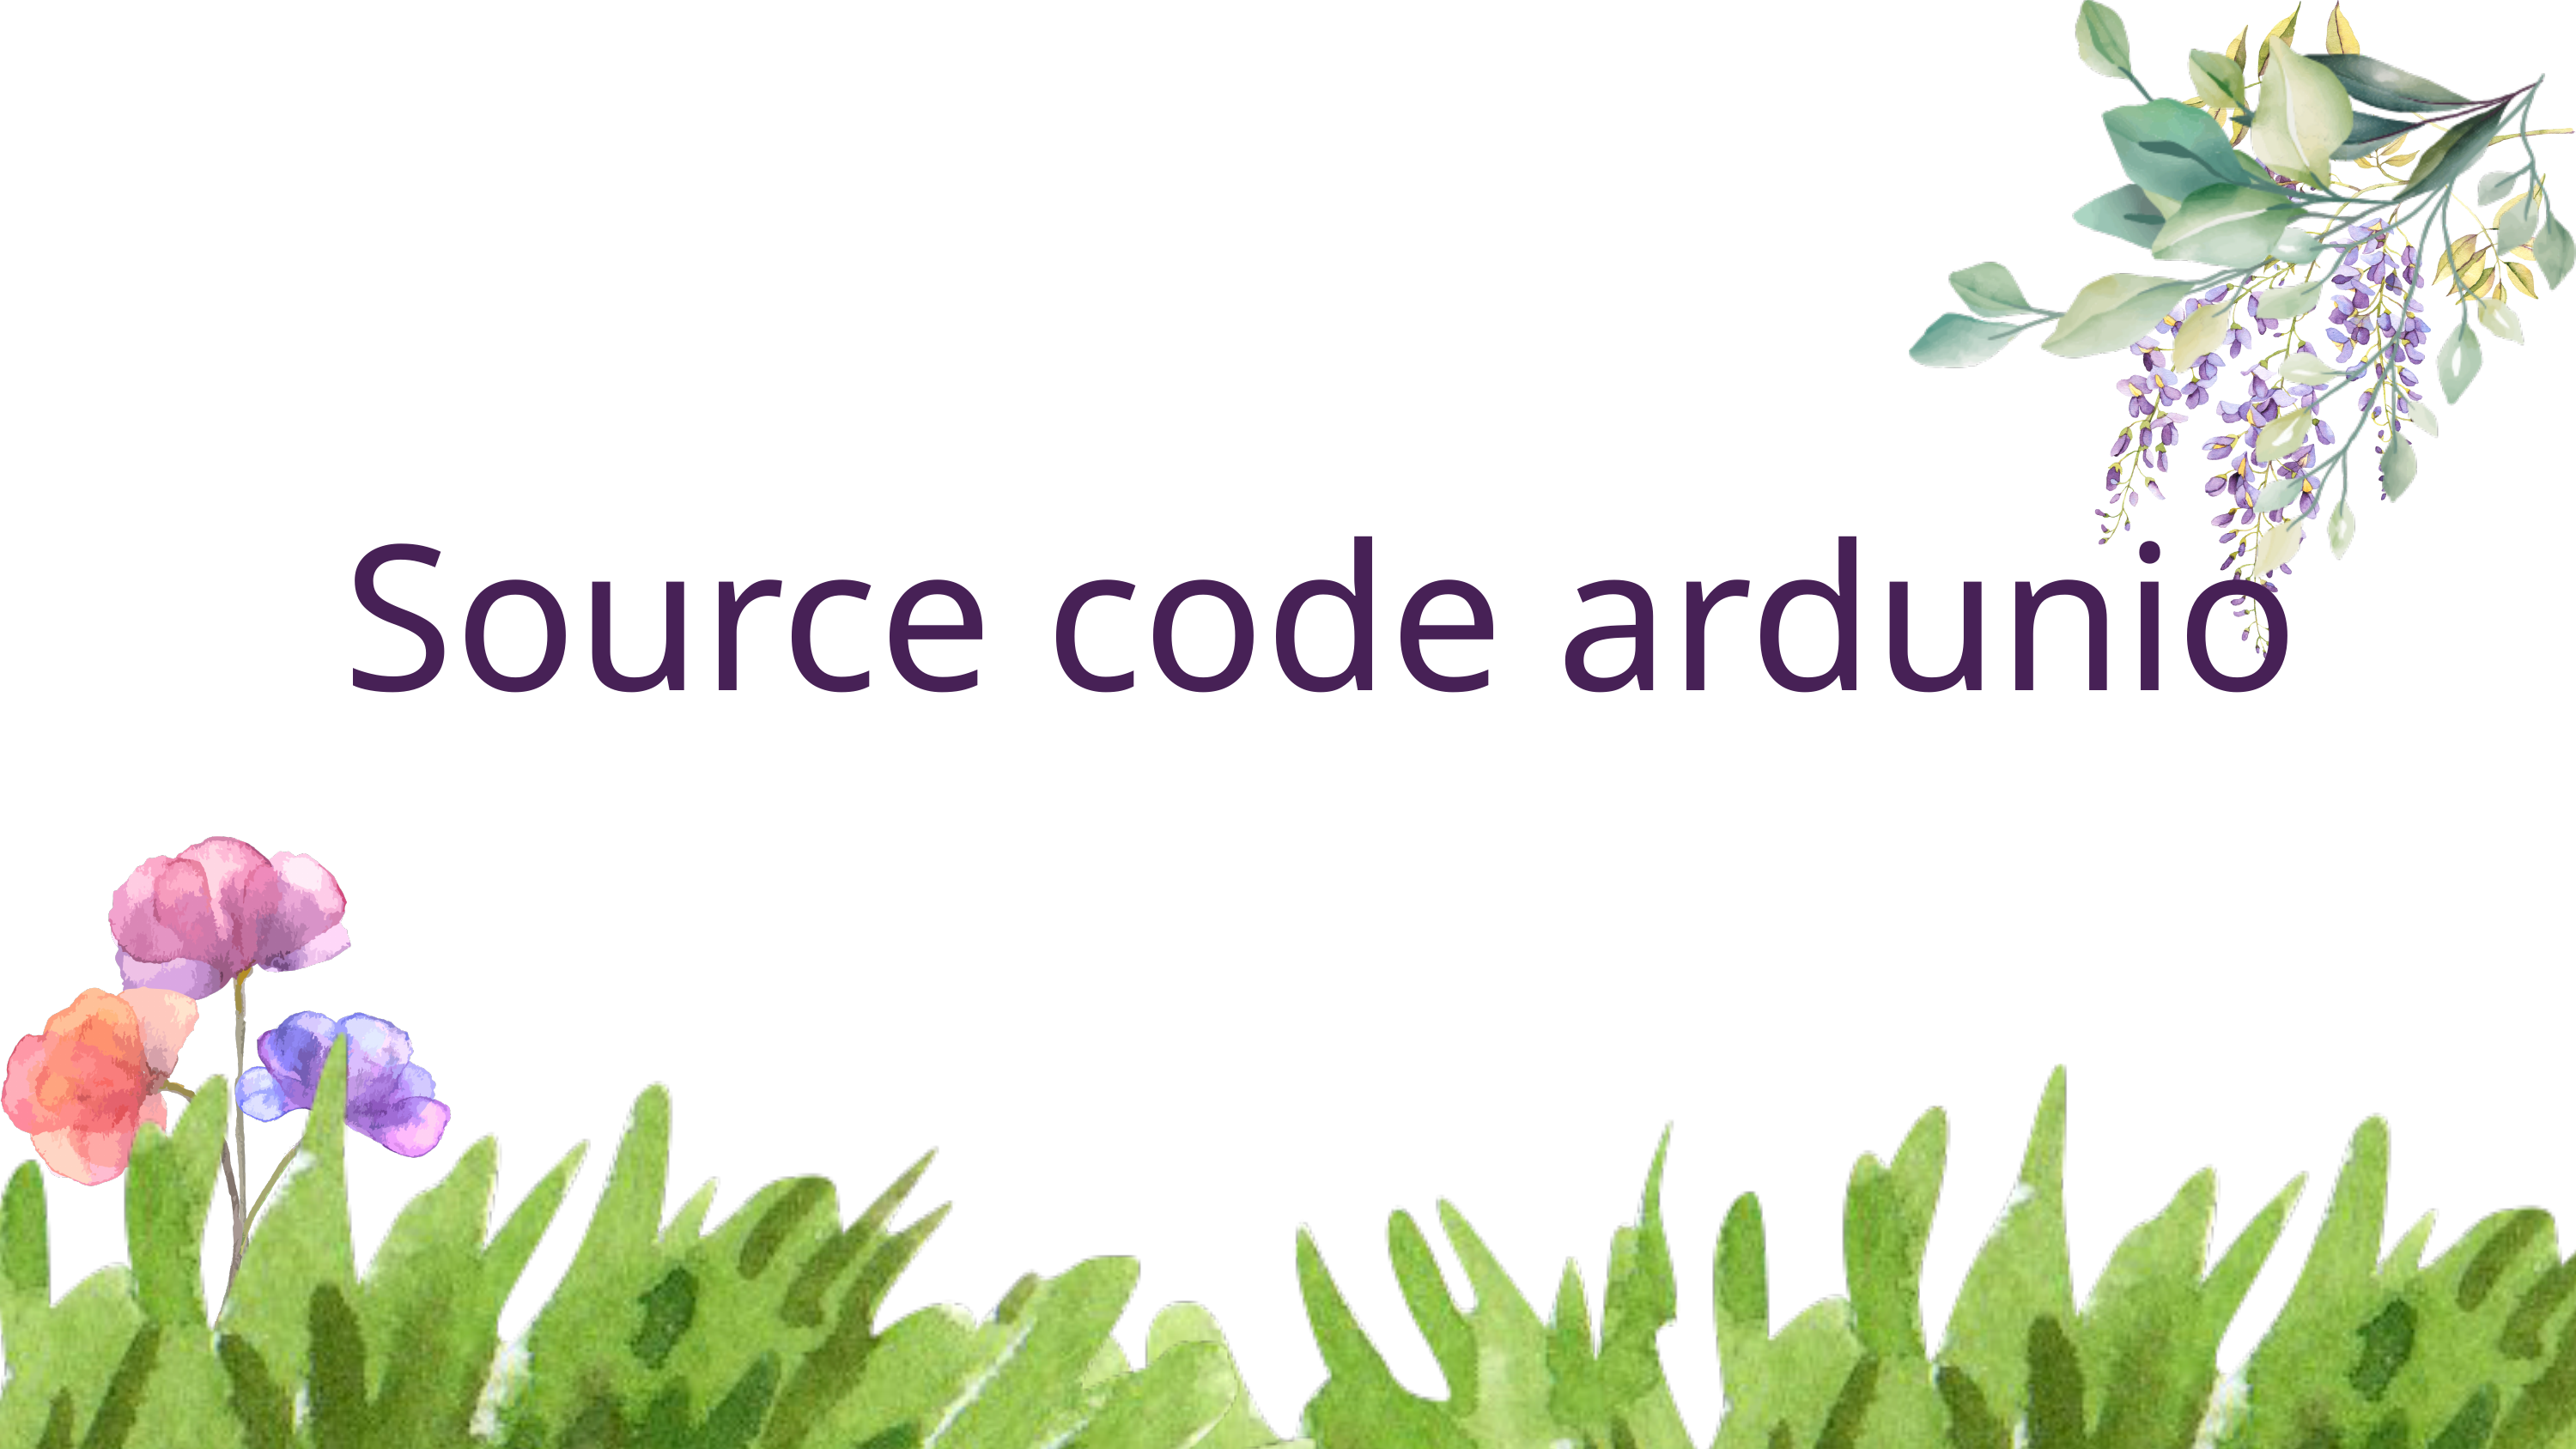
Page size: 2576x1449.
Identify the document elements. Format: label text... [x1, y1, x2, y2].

picture [0, 836, 2576, 1449]
picture [1908, 0, 2576, 661]
text_box Source code ardunio [225, 508, 2418, 731]
